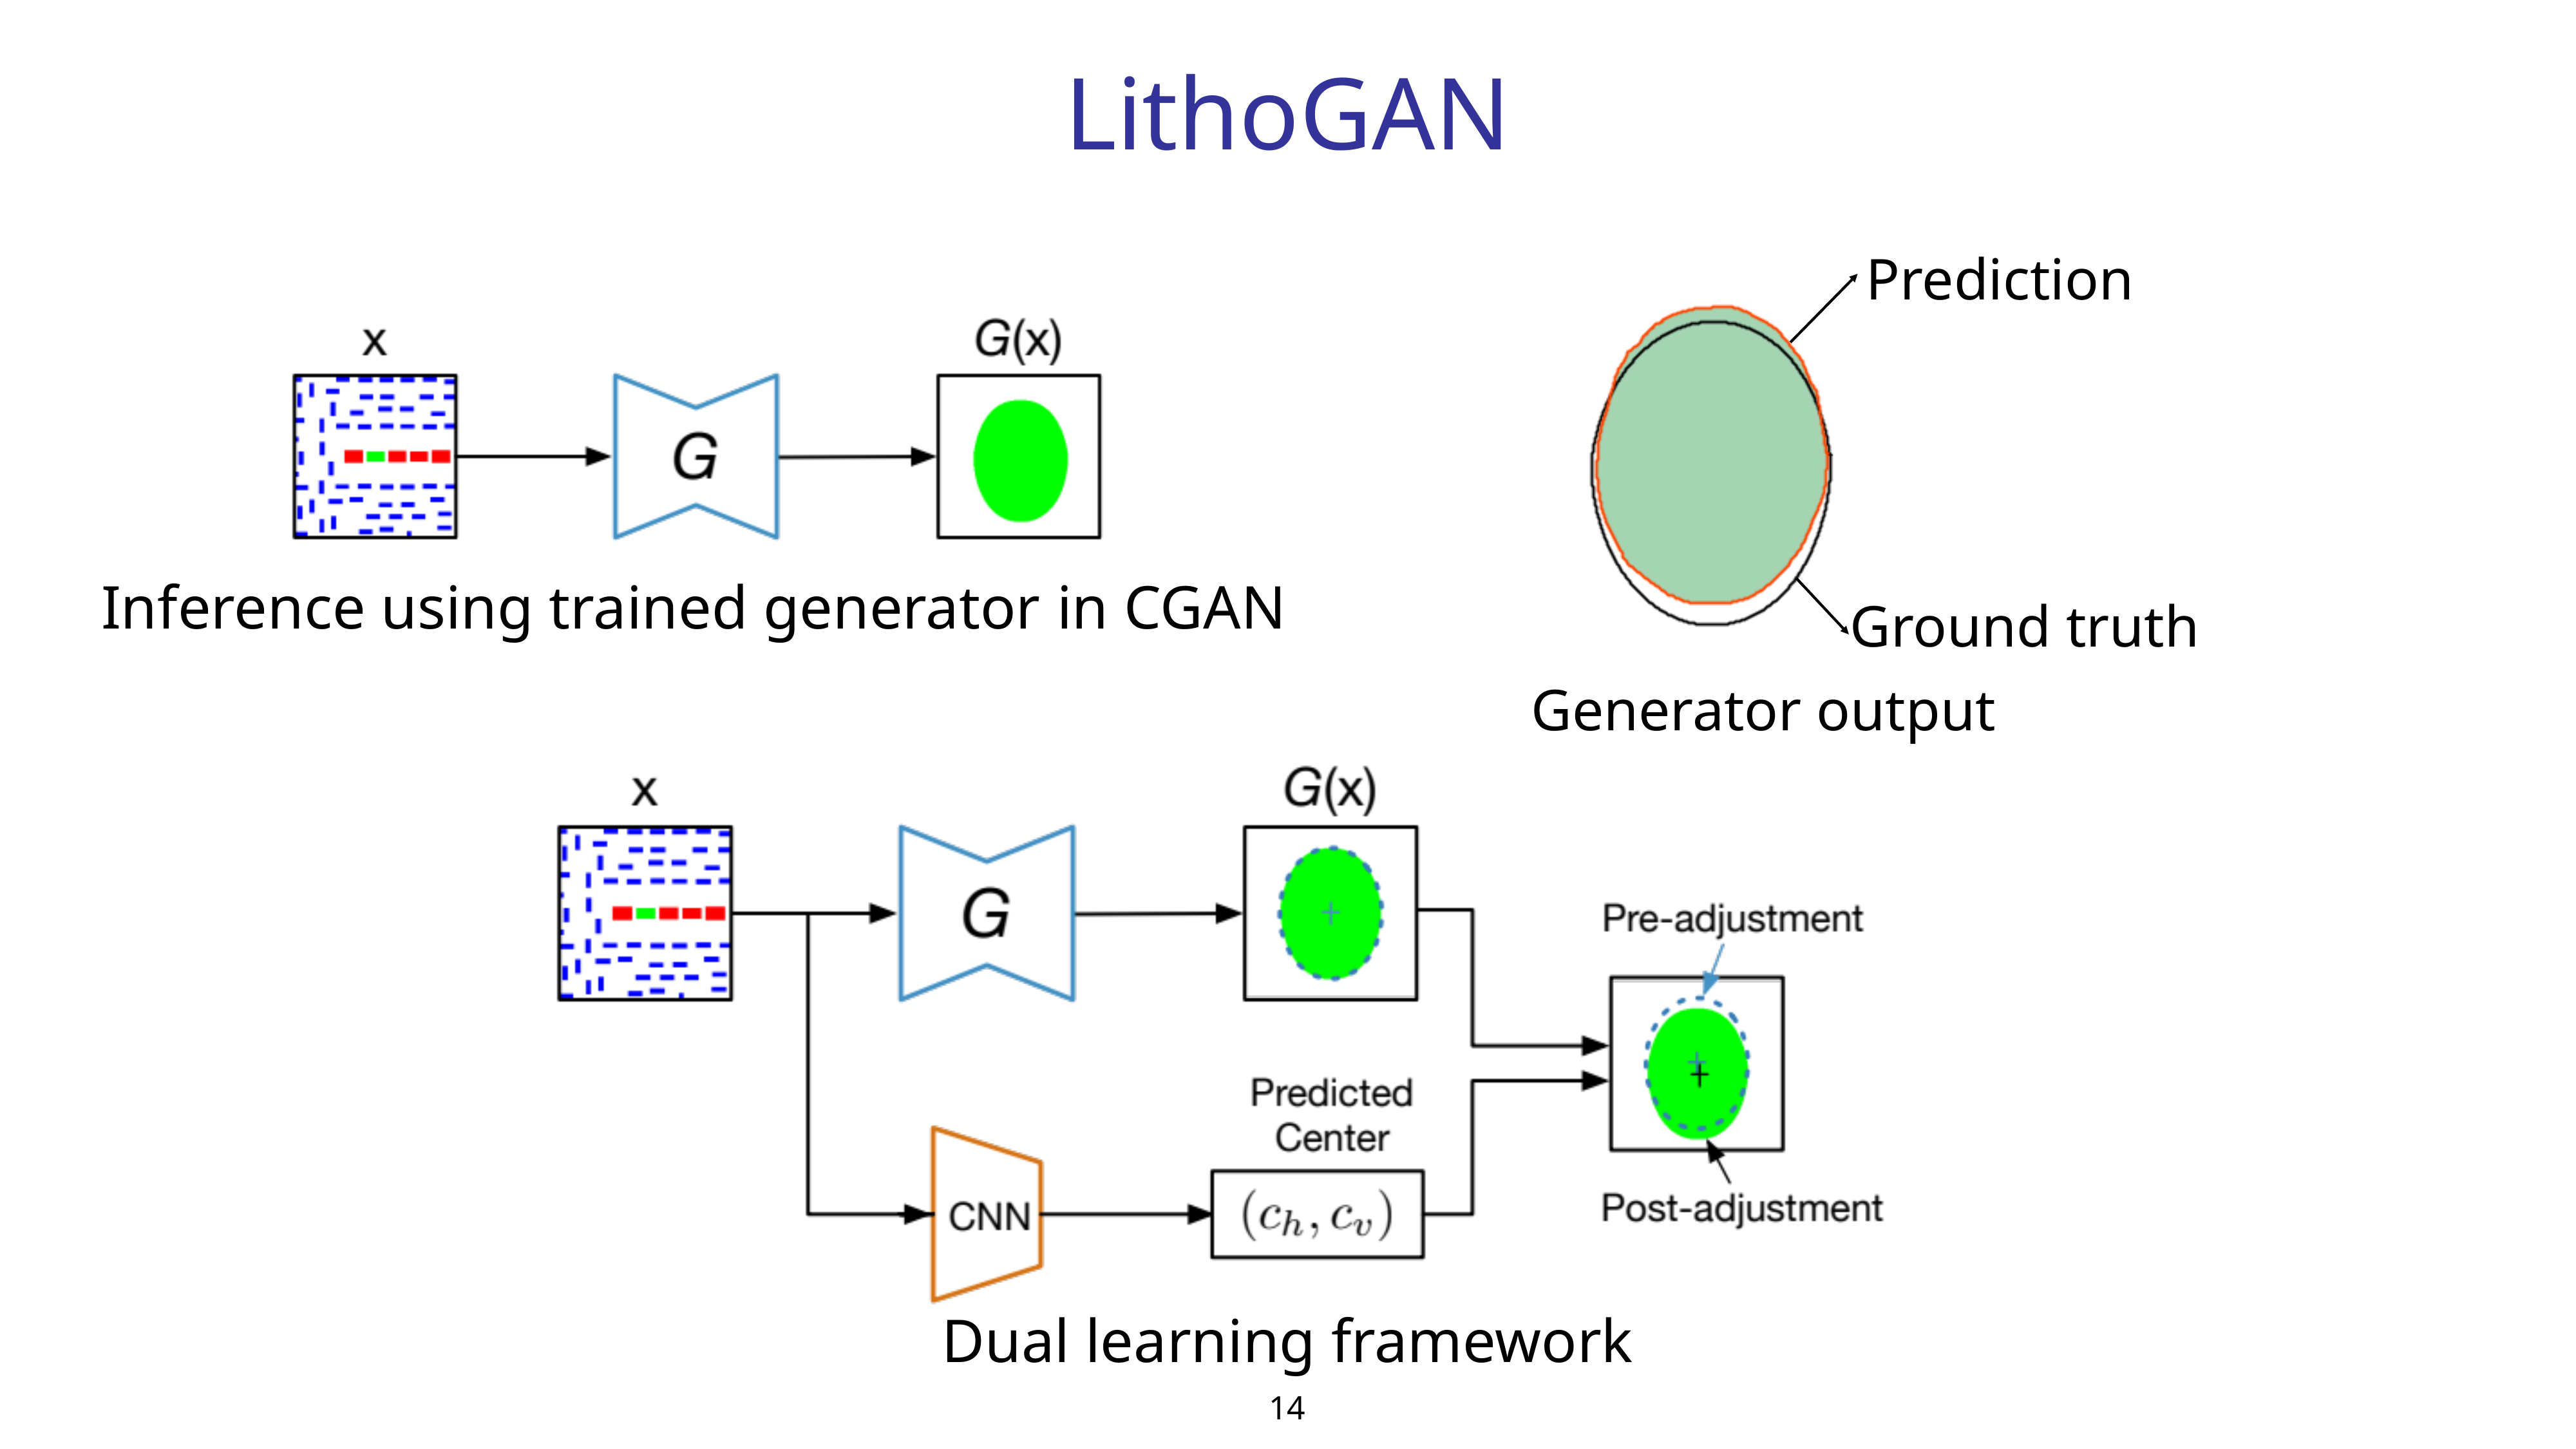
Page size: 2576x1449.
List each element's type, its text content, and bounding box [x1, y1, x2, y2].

title LithoGAN [178, 34, 2398, 186]
text_box Inference using trained generator in CGAN [95, 564, 232, 647]
slide_number 14 [1263, 1381, 1312, 1431]
text_box Dual learning framework [936, 1314, 1640, 1379]
picture [232, 295, 1992, 1314]
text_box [1532, 230, 2201, 756]
